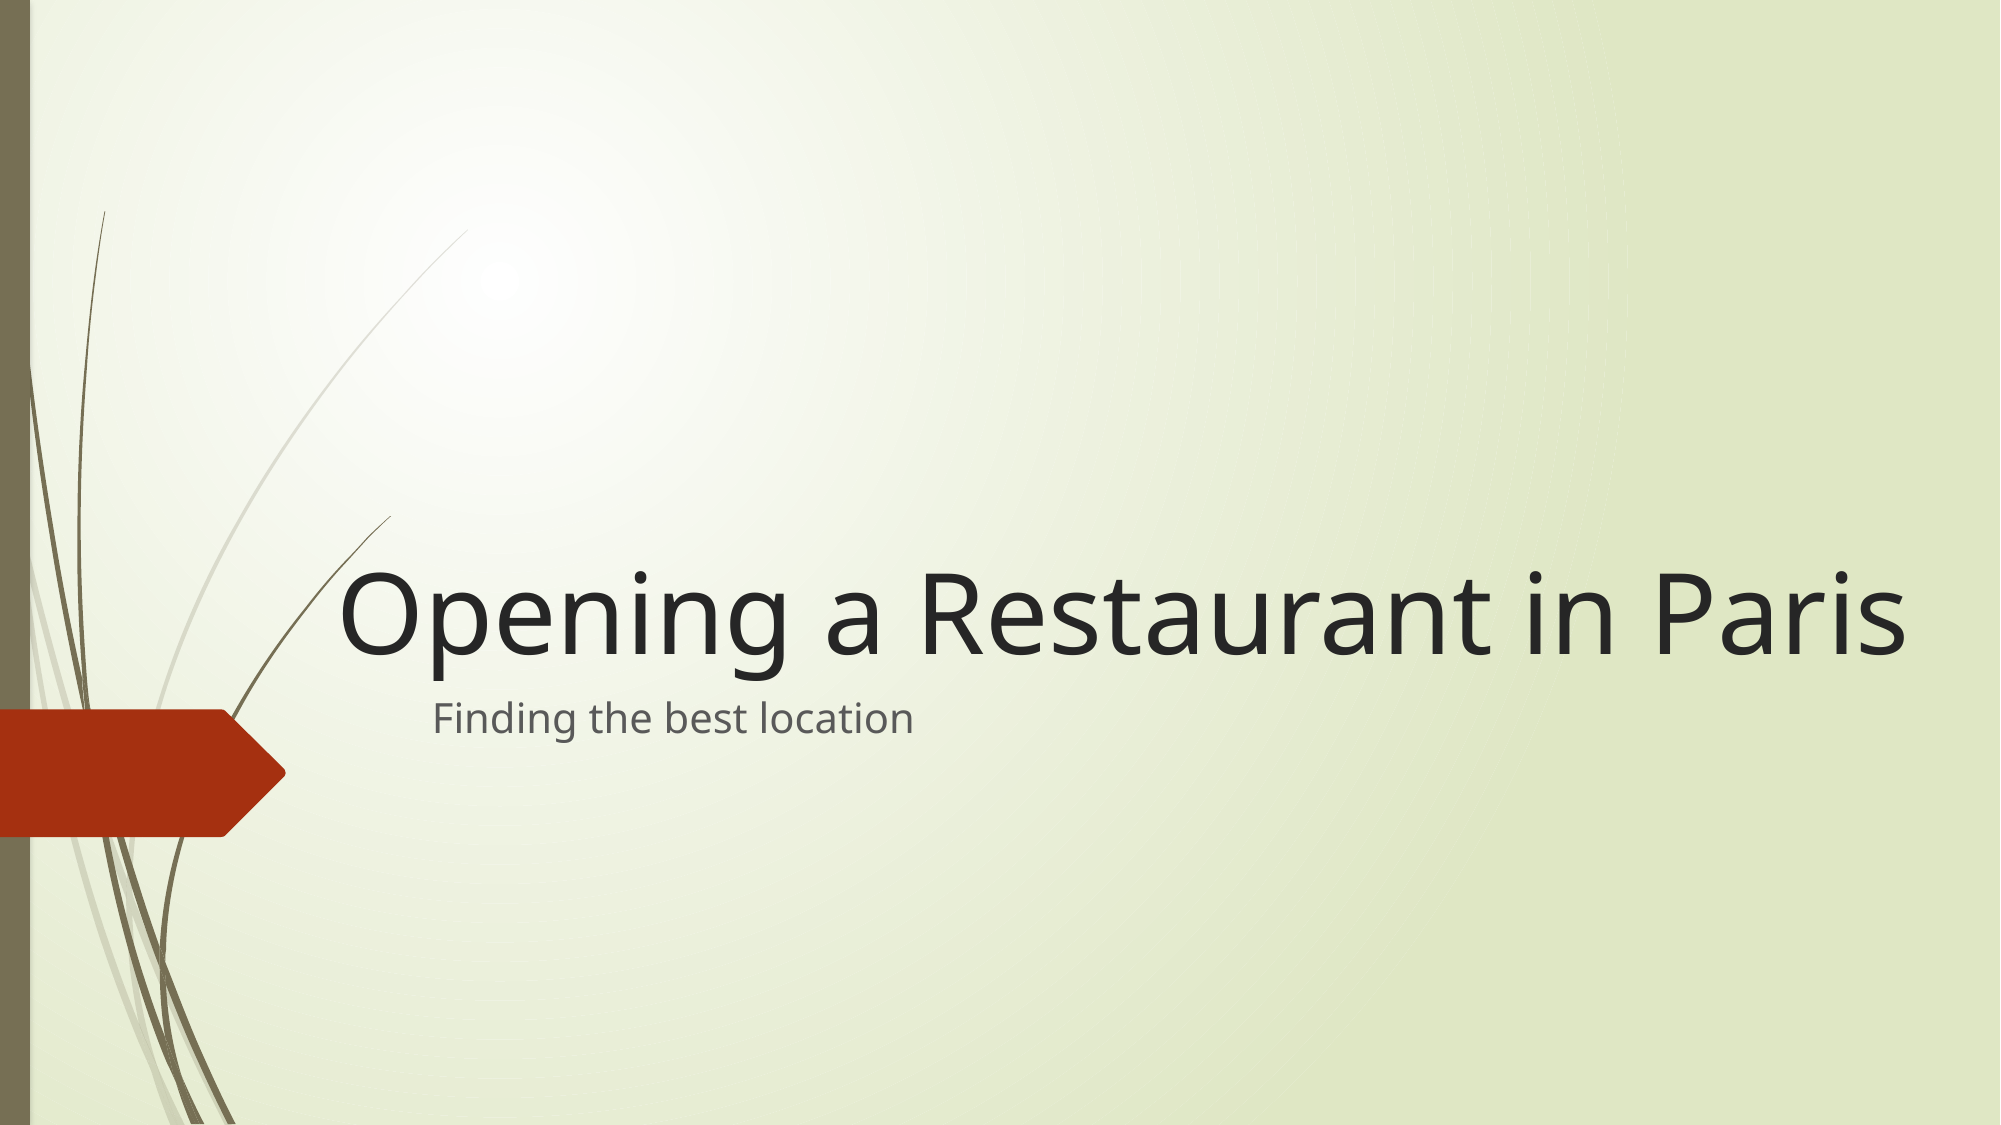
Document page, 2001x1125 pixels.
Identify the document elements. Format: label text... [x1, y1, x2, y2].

subtitle Finding the best location [416, 684, 1880, 870]
title Opening a Restaurant in Paris [321, 313, 2000, 685]
